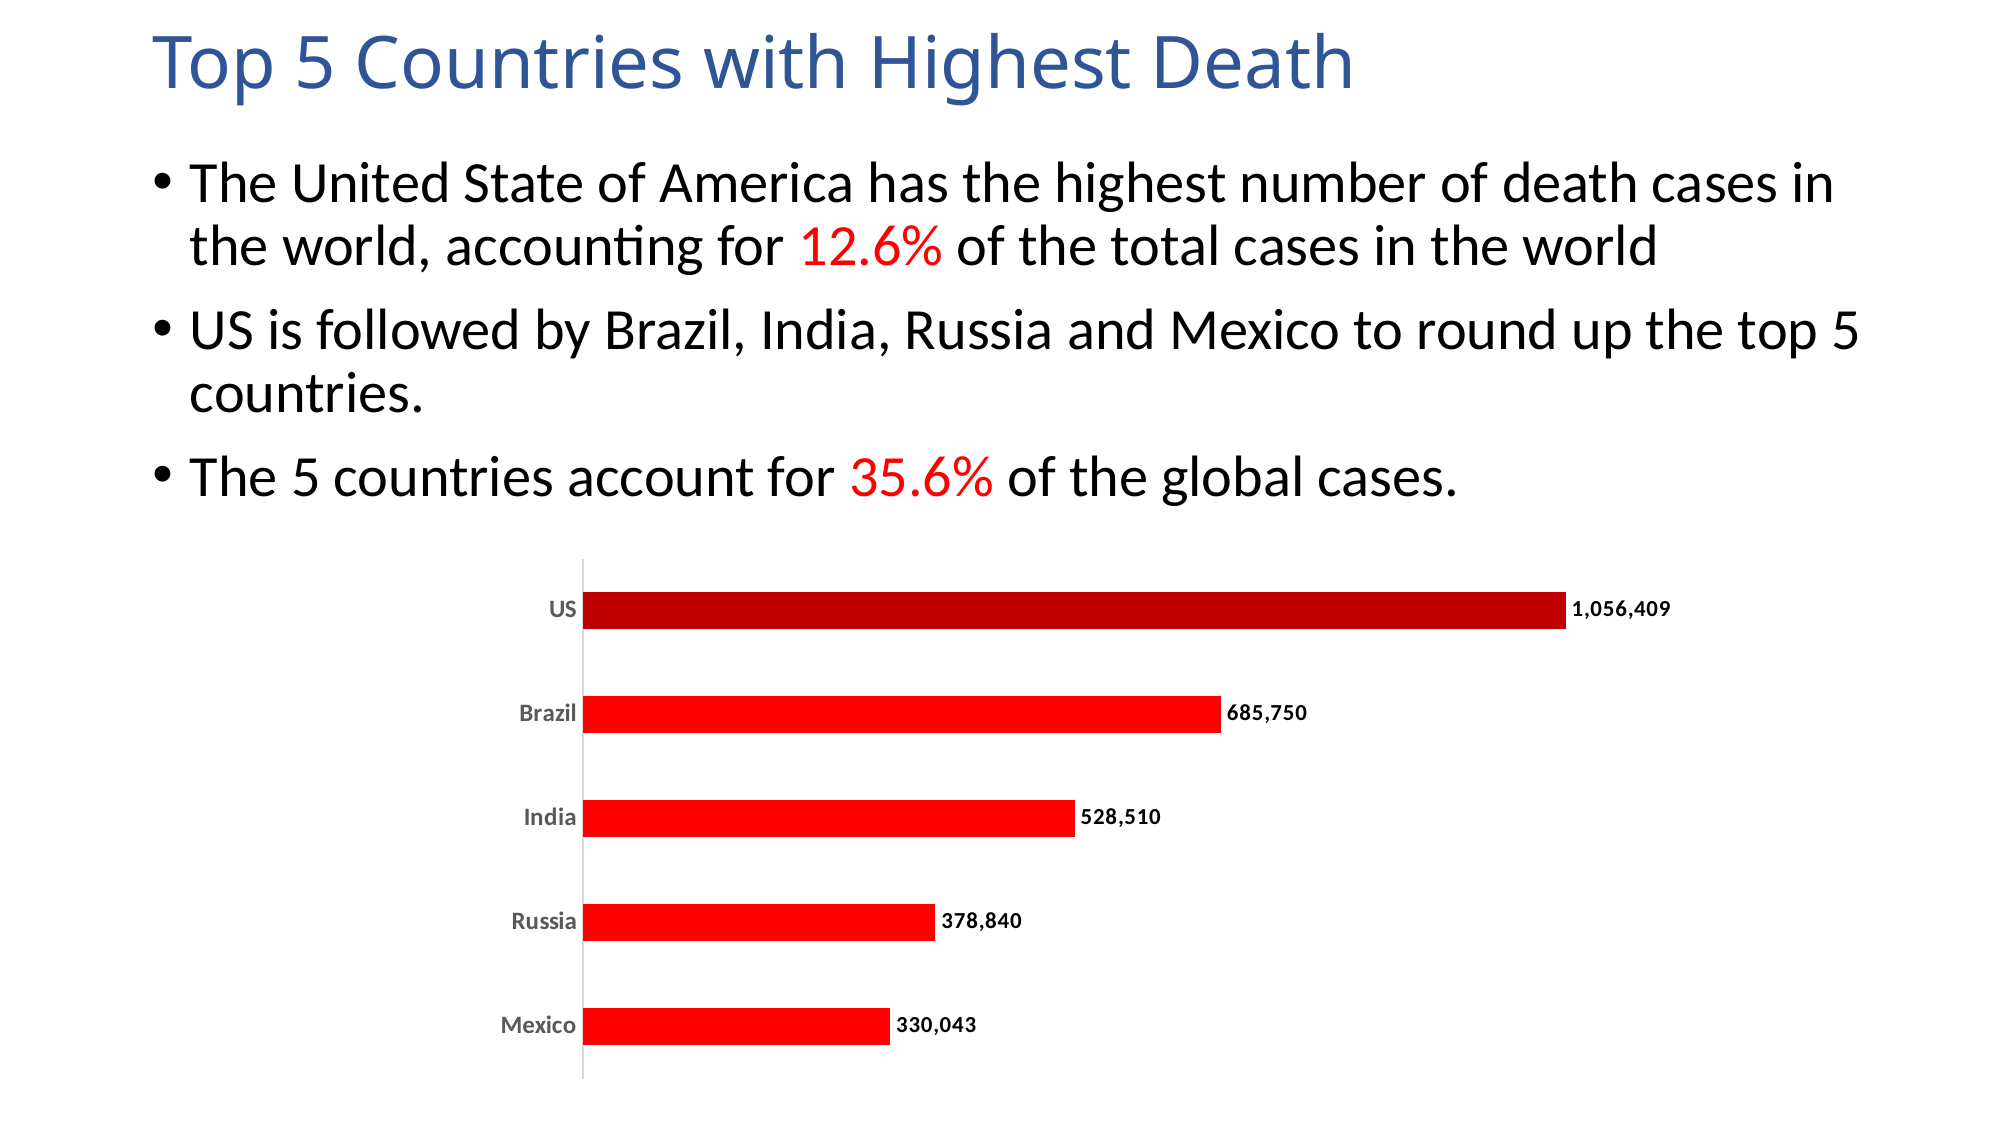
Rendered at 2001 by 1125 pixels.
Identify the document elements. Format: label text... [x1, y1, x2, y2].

chart [263, 531, 1824, 1107]
list The United State of America has the highest number of death cases in the world, accounting for 12.6% of the total cases in the world US is followed by Brazil, India, Russia and Mexico to round up the top 5 countries. The 5 countries account for 35.6% of the global cases. [137, 144, 1890, 1107]
title Top 5 Countries with Highest Death [137, 18, 1863, 112]
